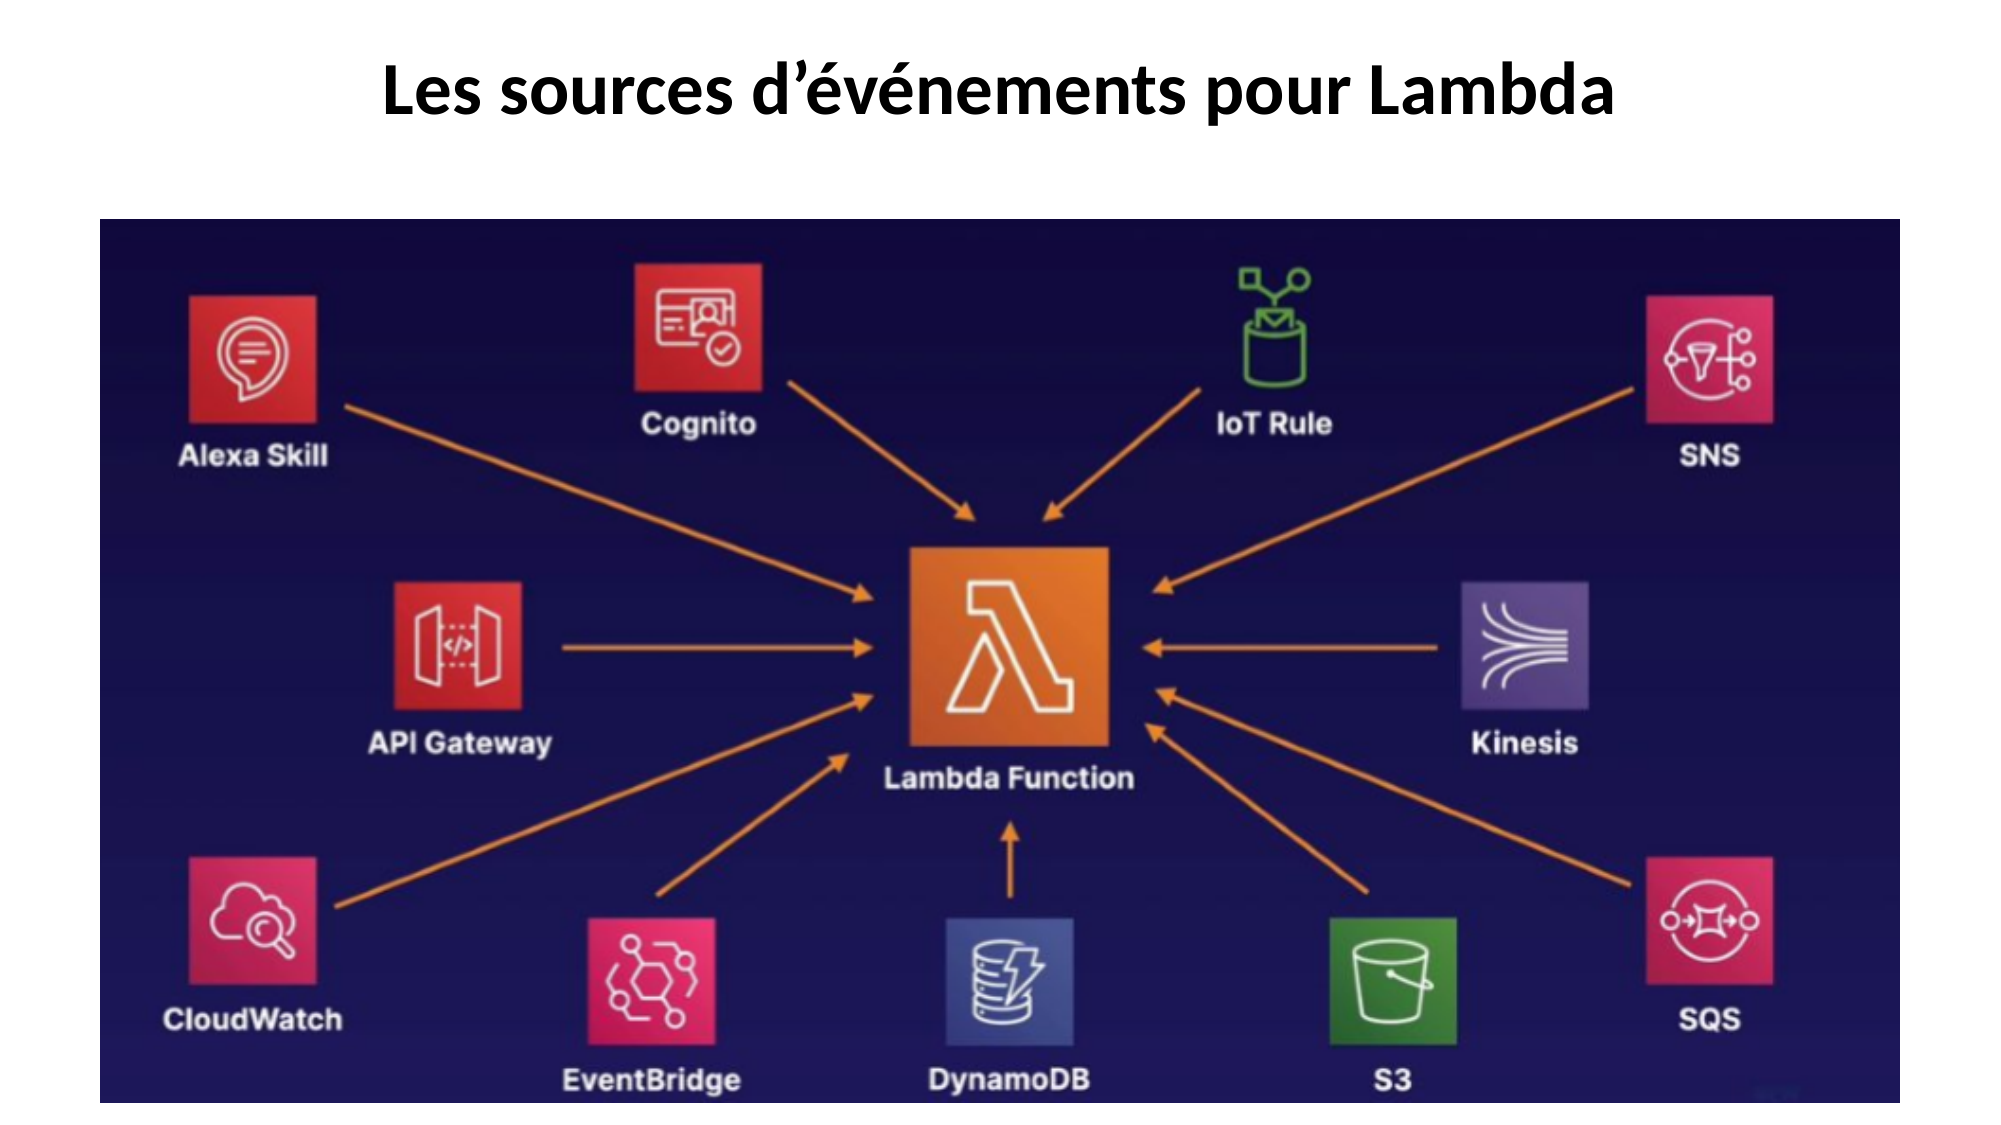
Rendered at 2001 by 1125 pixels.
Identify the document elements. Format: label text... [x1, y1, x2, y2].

text_box Les sources d’événements pour Lambda [353, 33, 1647, 149]
picture [100, 219, 1900, 1103]
